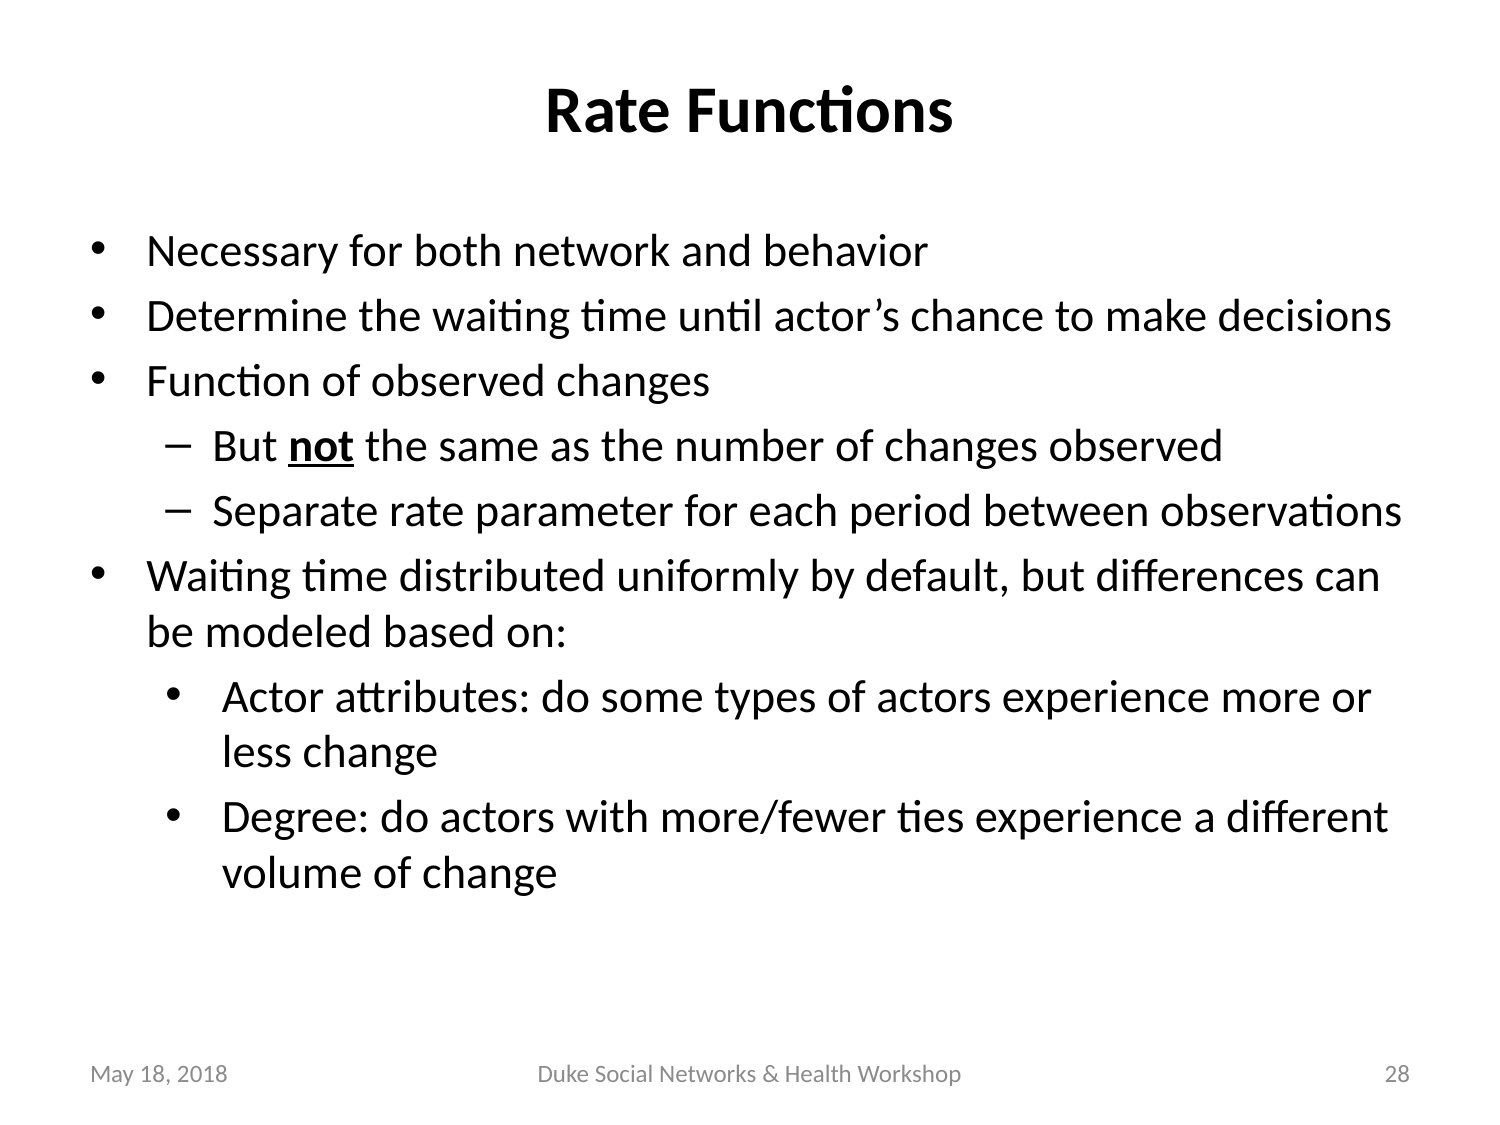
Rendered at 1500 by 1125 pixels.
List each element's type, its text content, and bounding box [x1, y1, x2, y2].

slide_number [75, 1042, 425, 1103]
slide_number 28 [1074, 1042, 1425, 1103]
list Necessary for both network and behavior Determine the waiting time until actor’s chance to make decisions Function of observed changes But not the same as the number of changes observed Separate rate parameter for each period between observations Waiting time distributed uniformly by default, but differences can be modeled based on: Actor attributes: do some types of actors experience more or less change Degree: do actors with more/fewer ties experience a different volume of change [75, 212, 1425, 1005]
footer Duke Social Networks & Health Workshop [512, 1042, 988, 1103]
title Rate Functions [75, 12, 1425, 200]
